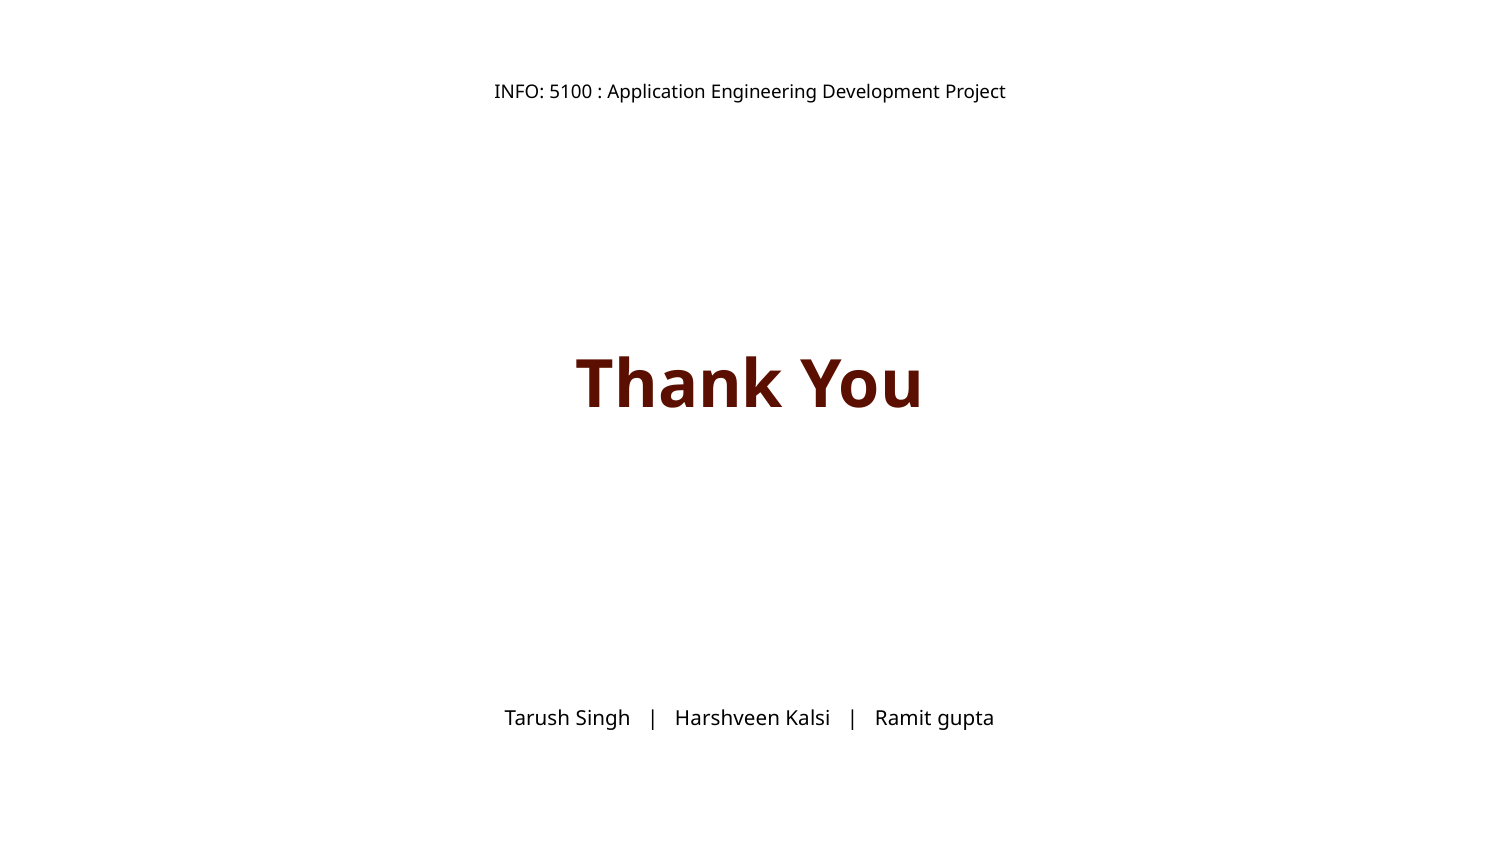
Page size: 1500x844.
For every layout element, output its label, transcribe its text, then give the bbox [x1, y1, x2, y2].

subtitle INFO: 5100 : Application Engineering Development Project [0, 58, 1500, 123]
subtitle Tarush Singh | Harshveen Kalsi | Ramit gupta [0, 682, 1500, 746]
title Thank You [0, 349, 1500, 436]
